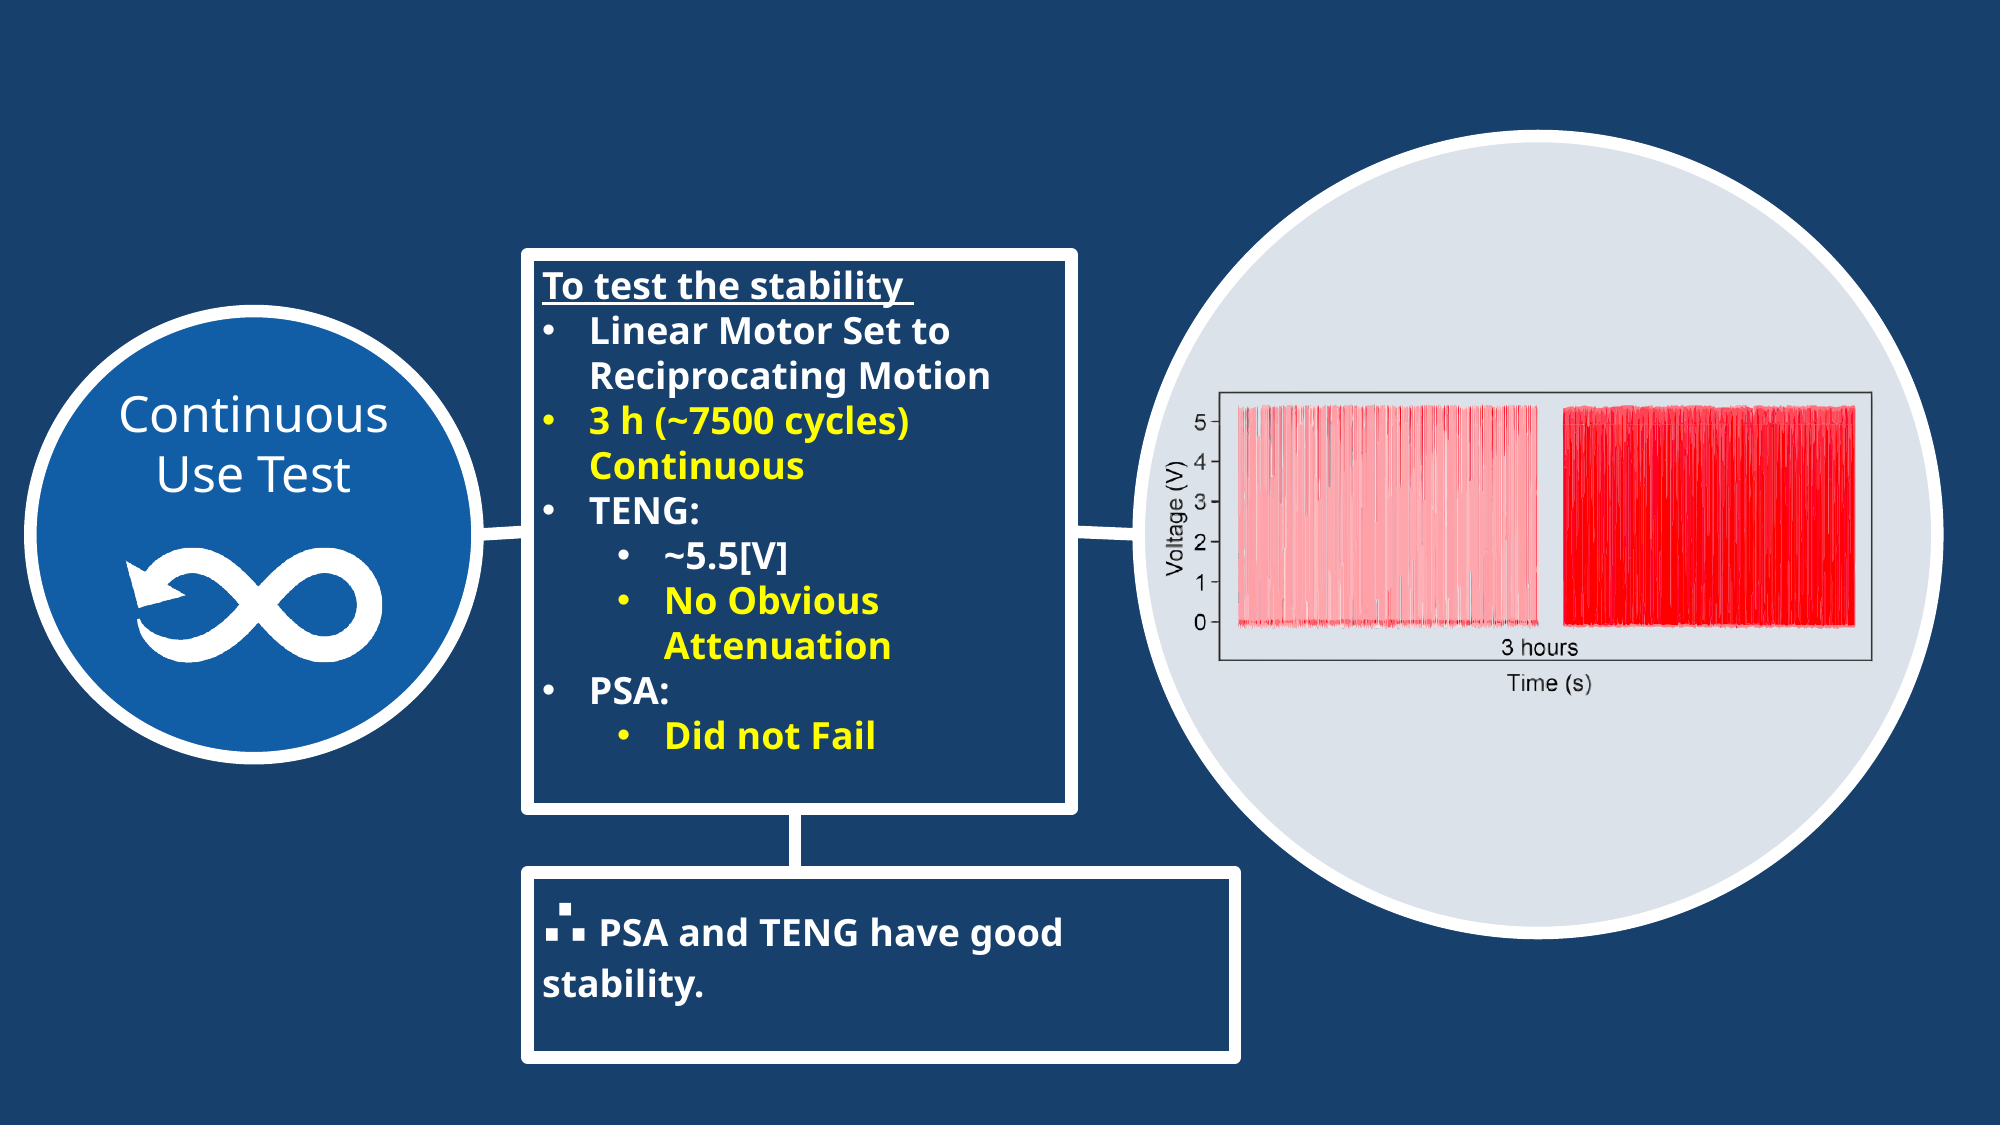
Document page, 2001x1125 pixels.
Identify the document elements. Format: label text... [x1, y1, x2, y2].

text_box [30, 311, 478, 759]
text_box ∴ PSA and TENG have good stability. [527, 872, 1235, 1058]
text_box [1138, 136, 1938, 933]
text_box To test the stability Linear Motor Set to Reciprocating Motion 3 h (~7500 cycles) Continuous TENG: ~5.5[V] No Obvious Attenuation PSA: Did not Fail [527, 254, 1072, 809]
